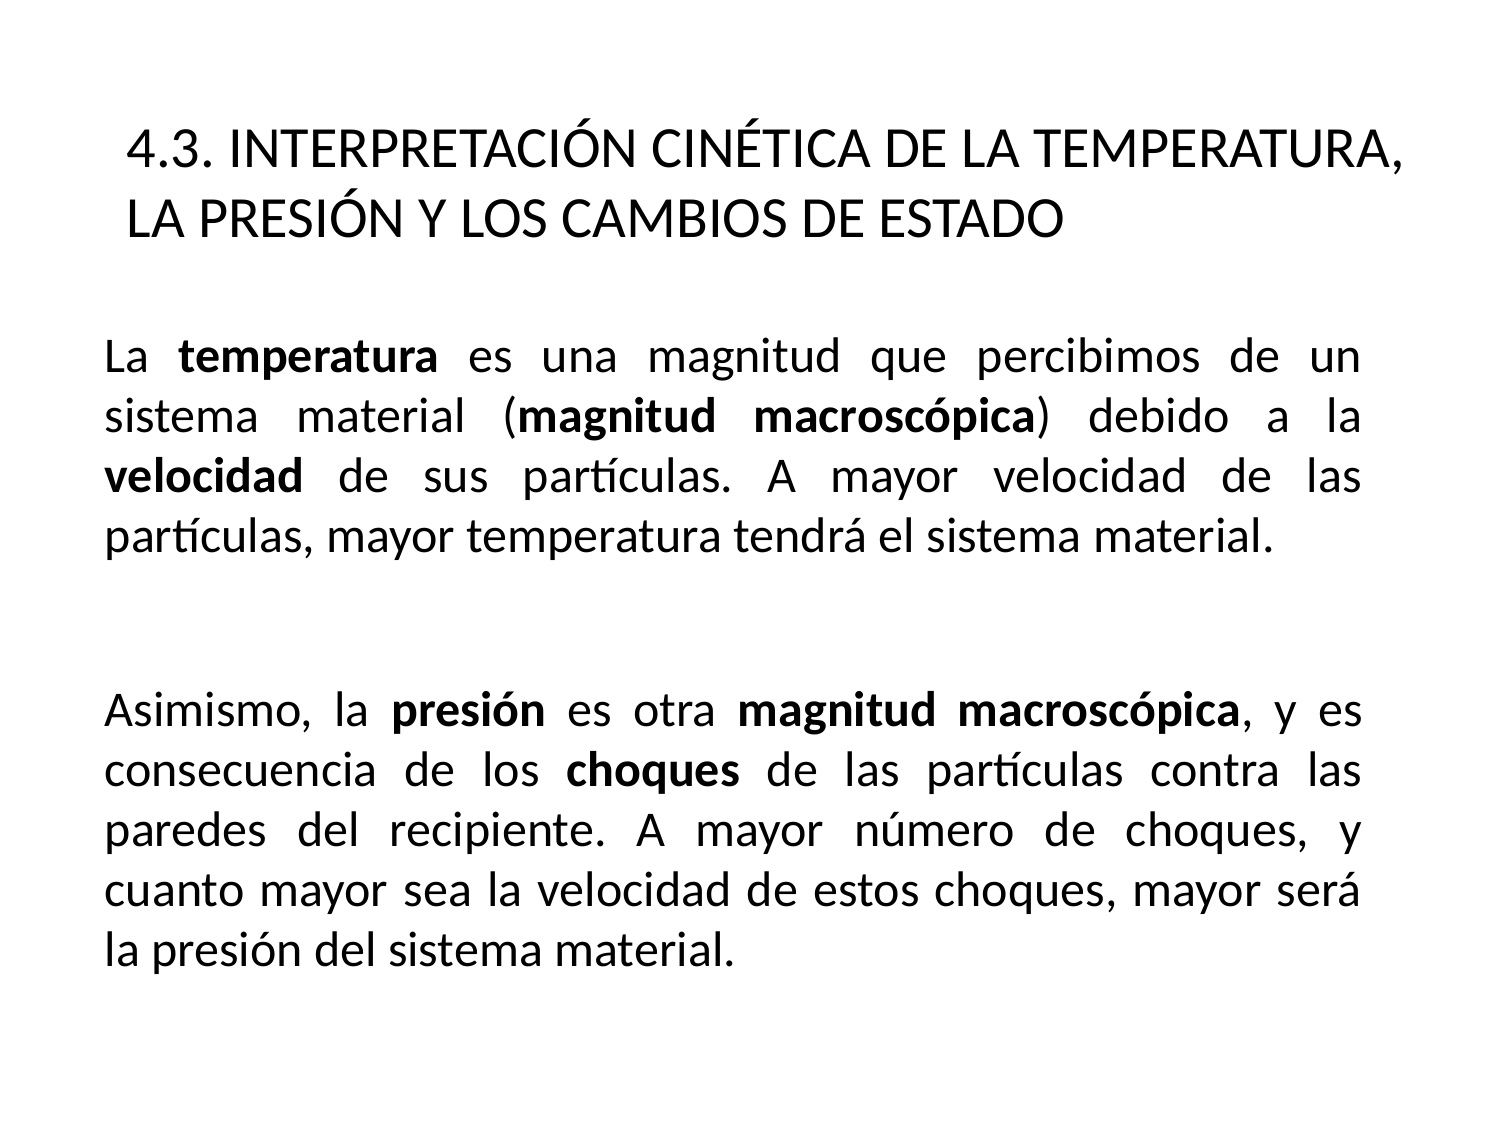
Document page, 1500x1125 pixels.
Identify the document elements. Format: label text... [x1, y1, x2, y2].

text_box La temperatura es una magnitud que percibimos de un sistema material (magnitud macroscópica) debido a la velocidad de sus partículas. A mayor velocidad de las partículas, mayor temperatura tendrá el sistema material. [90, 315, 1378, 571]
text_box Asimismo, la presión es otra magnitud macroscópica, y es consecuencia de los choques de las partículas contra las paredes del recipiente. A mayor número de choques, y cuanto mayor sea la velocidad de estos choques, mayor será la presión del sistema material. [90, 668, 1378, 984]
text_box 4.3. INTERPRETACIÓN CINÉTICA DE LA TEMPERATURA, LA PRESIÓN Y LOS CAMBIOS DE ESTADO [112, 101, 1459, 257]
